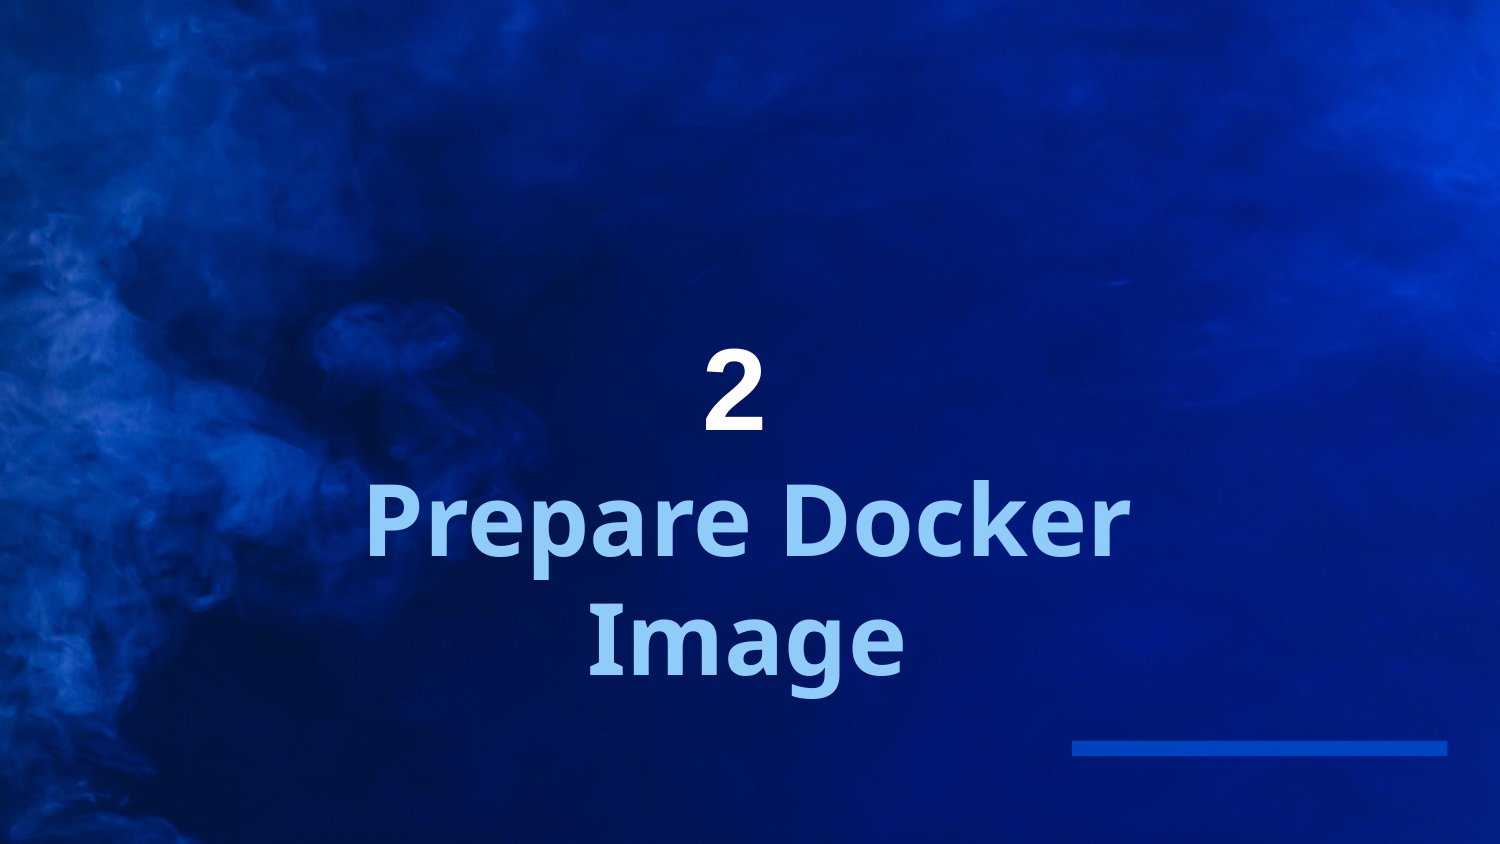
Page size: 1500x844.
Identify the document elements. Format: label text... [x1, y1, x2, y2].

title 2 [73, 305, 1396, 463]
subtitle Prepare Docker Image [193, 440, 1302, 616]
picture [0, 0, 1500, 844]
text_box [1071, 740, 1448, 757]
